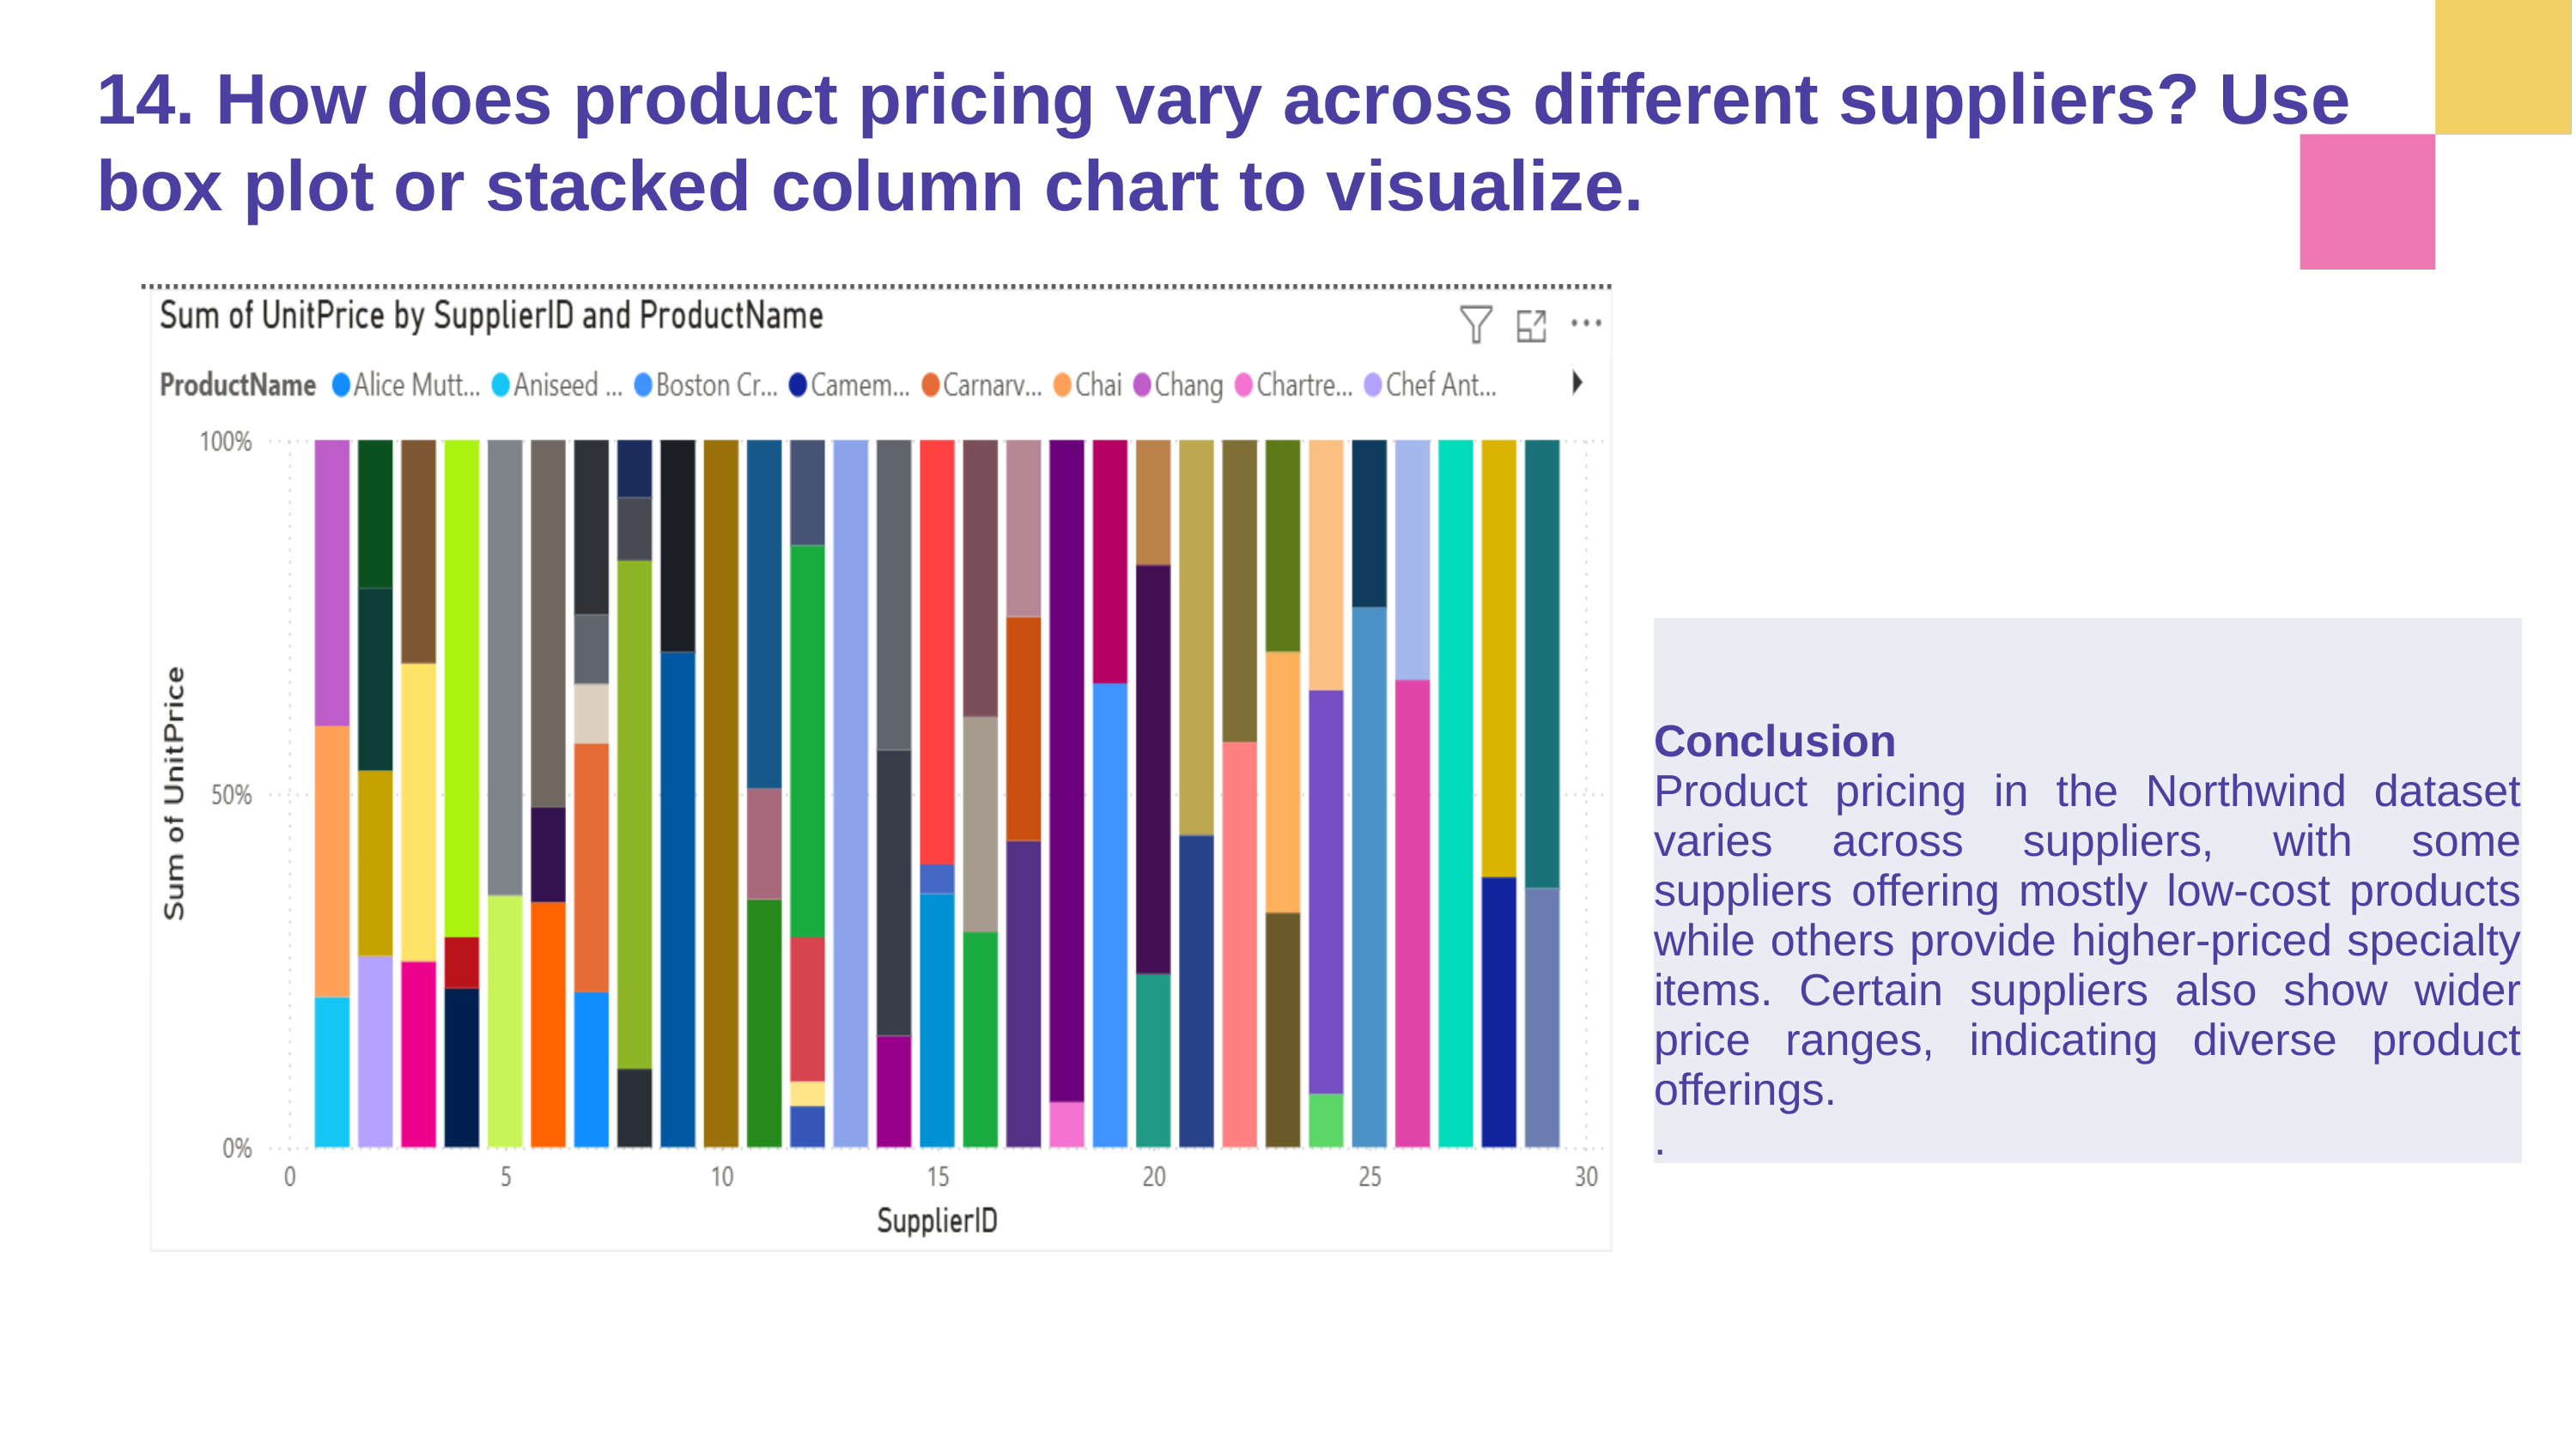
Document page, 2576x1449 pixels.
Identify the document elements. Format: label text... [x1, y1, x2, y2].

text_box 14. How does product pricing vary across different suppliers? Use box plot or stacked column chart to visualize. [96, 52, 2361, 311]
picture [139, 283, 1615, 1261]
text_box [2300, 0, 2576, 270]
table_header Conclusion Product pricing in the Northwind dataset varies across suppliers, with some suppliers offering mostly low-cost products while others provide higher-priced specialty items. Certain suppliers also show wider price ranges, indicating diverse product offerings. . [1654, 618, 2522, 1163]
